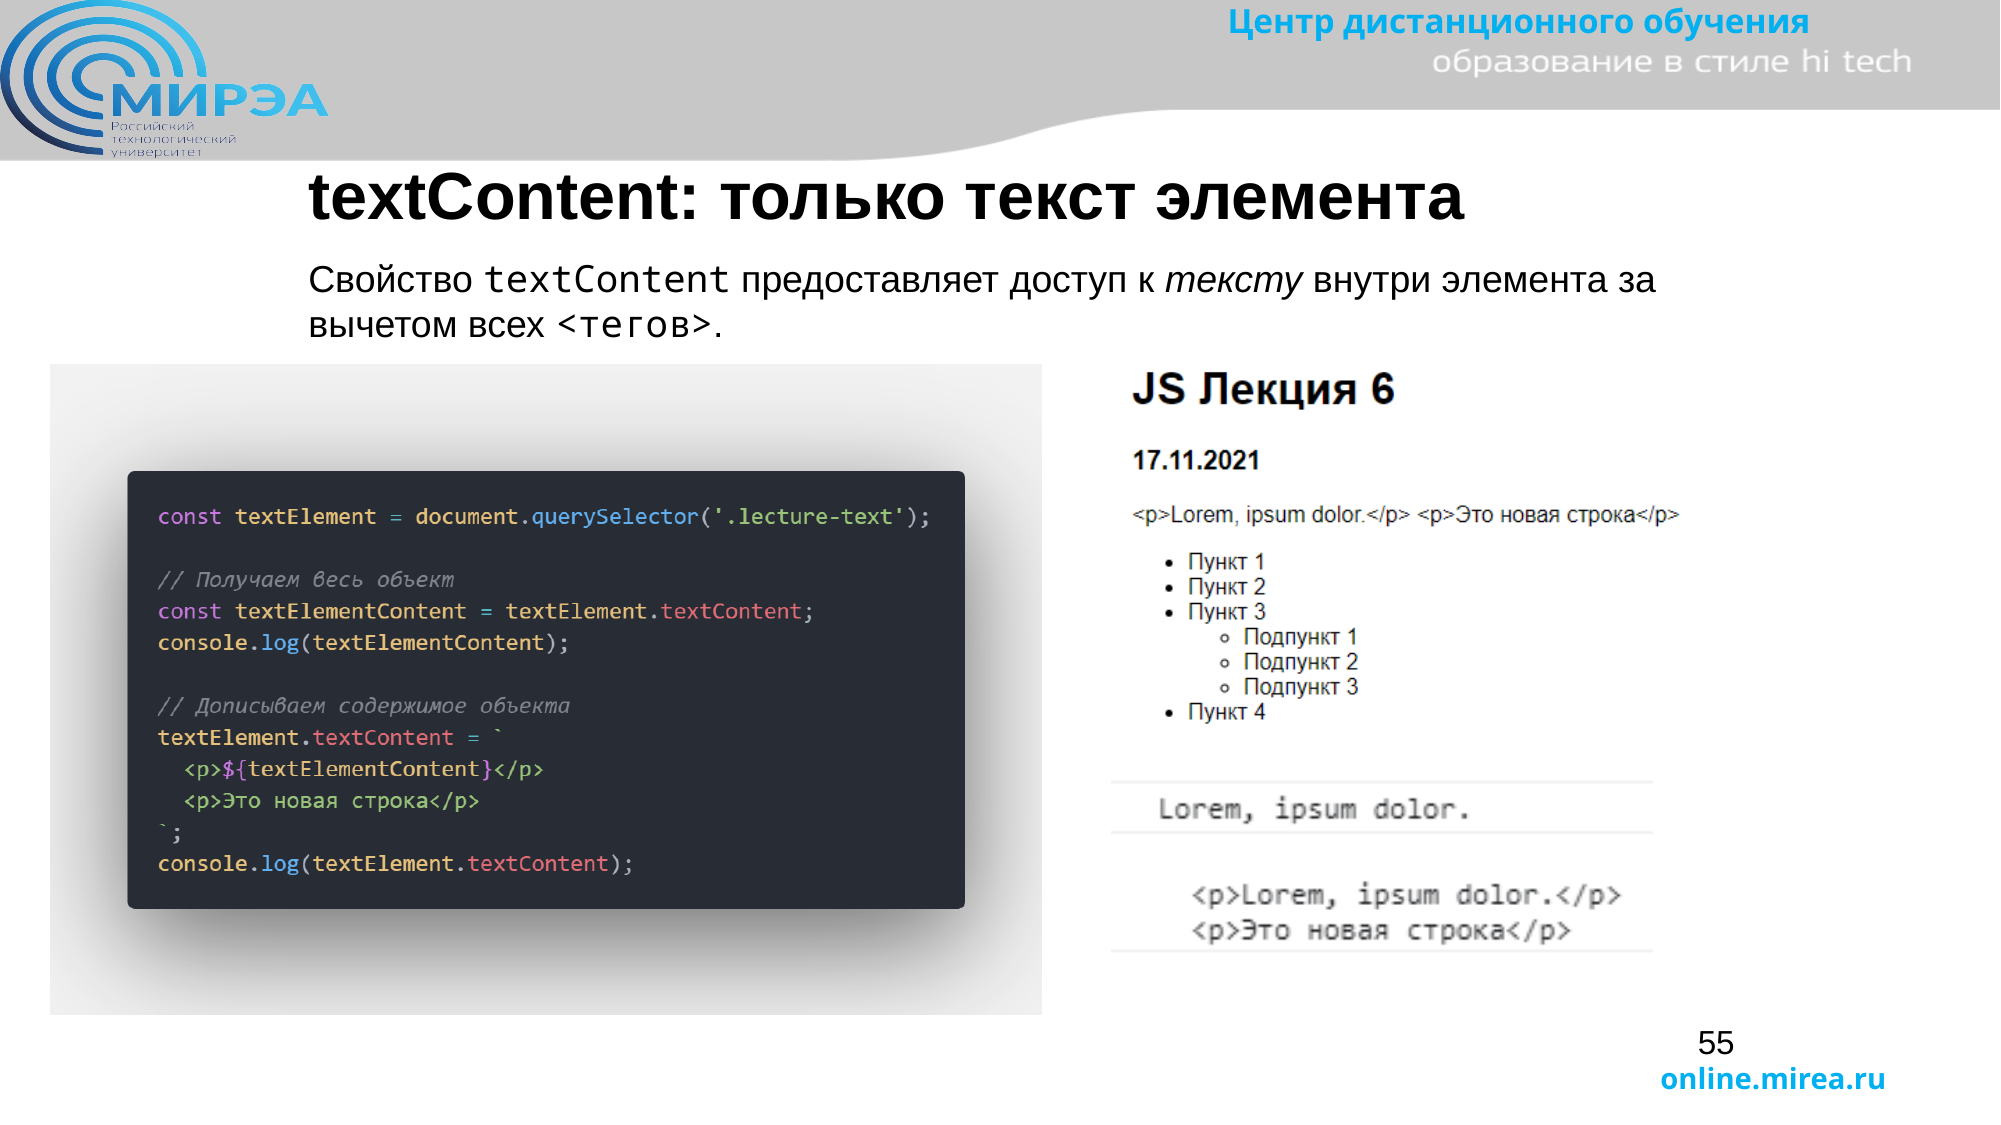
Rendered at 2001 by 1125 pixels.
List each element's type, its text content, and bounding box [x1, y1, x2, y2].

picture [0, 0, 329, 159]
picture [1111, 779, 1653, 968]
text_box textContent: только текст элемента [293, 145, 1737, 241]
text_box 55 [1400, 1013, 1750, 1058]
picture [50, 364, 1042, 1015]
picture [1124, 364, 1689, 735]
text_box Свойство textContent предоставляет доступ к тексту внутри элемента за вычетом всех <тегов>. [293, 247, 1792, 358]
